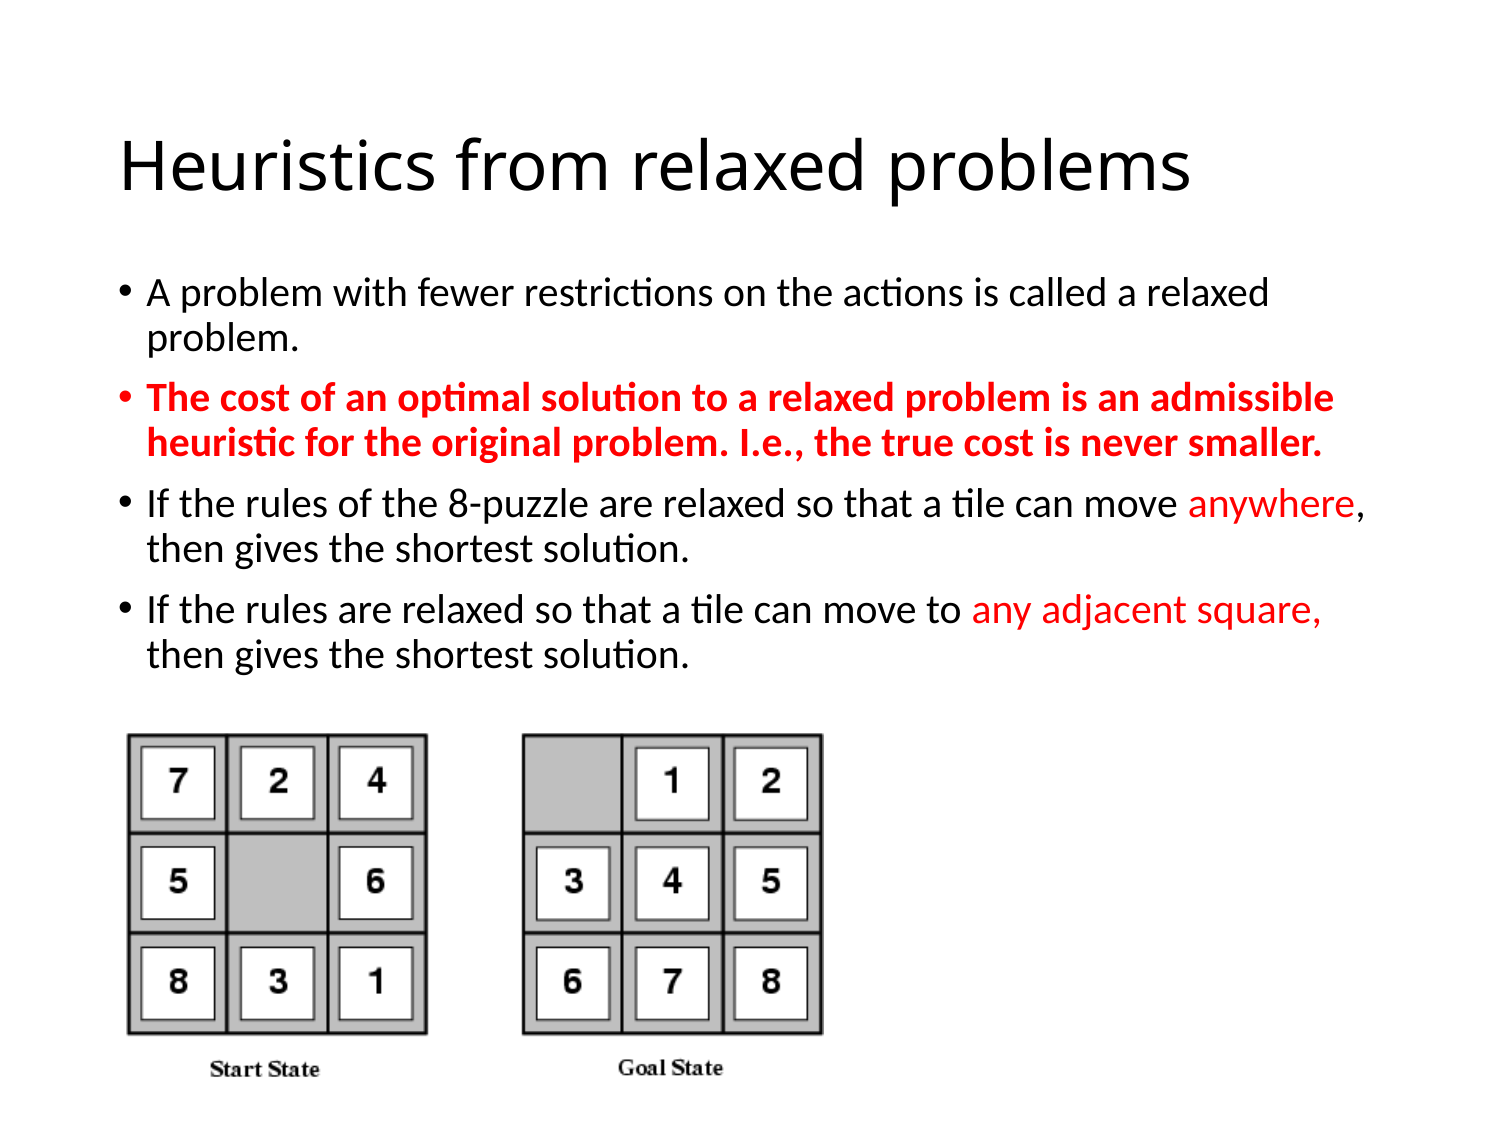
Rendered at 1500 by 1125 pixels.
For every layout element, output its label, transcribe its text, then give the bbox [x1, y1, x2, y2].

title Heuristics from relaxed problems [103, 59, 1397, 278]
picture [124, 732, 824, 1088]
